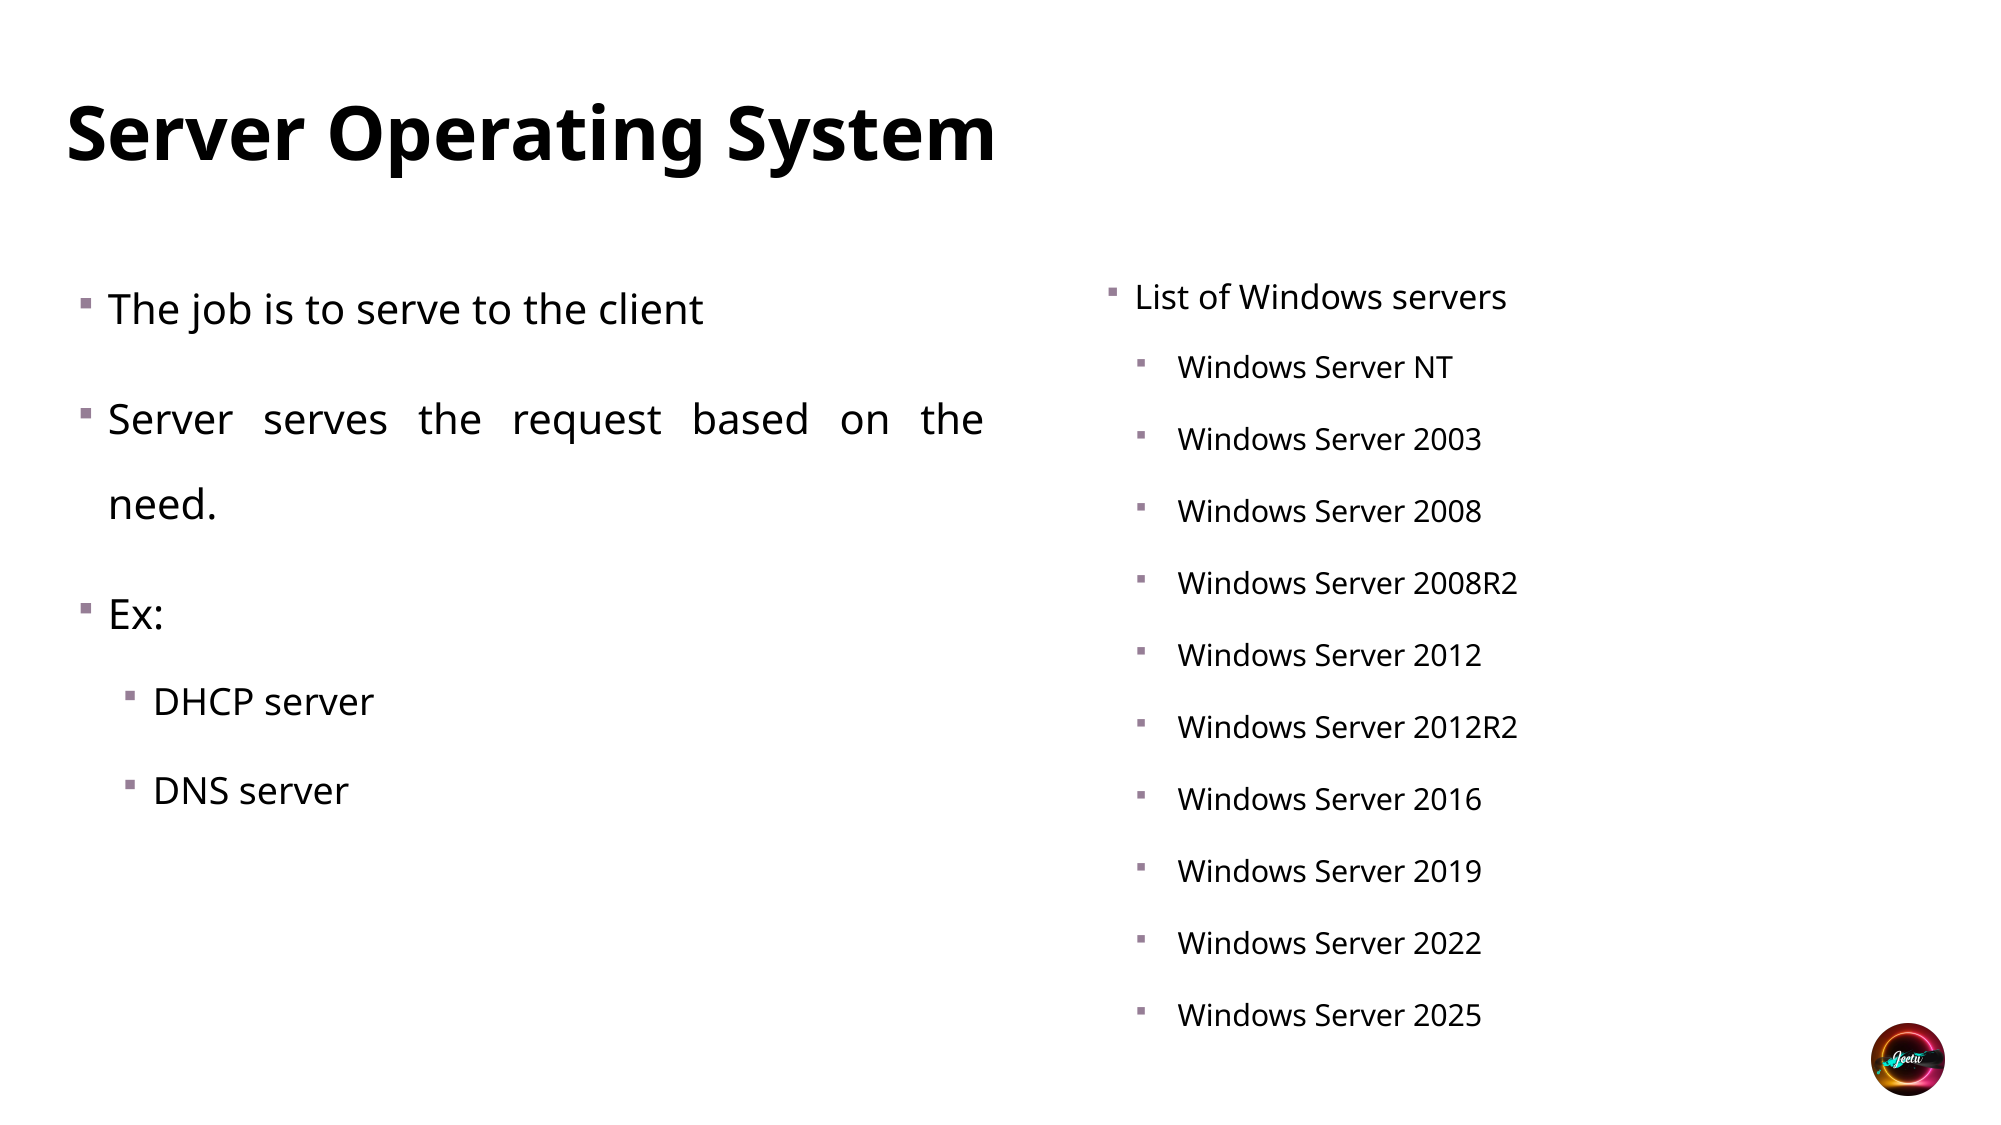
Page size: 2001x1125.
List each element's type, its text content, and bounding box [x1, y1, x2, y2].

text_box List of Windows servers Windows Server NT Windows Server 2003 Windows Server 2008 Windows Server 2008R2 Windows Server 2012 Windows Server 2012R2 Windows Server 2016 Windows Server 2019 Windows Server 2022 Windows Server 2025 [1091, 239, 1939, 1049]
list The job is to serve to the client Server serves the request based on the need. Ex: DHCP server DNS server [62, 239, 1000, 1049]
picture [1871, 1023, 1945, 1096]
title Server Operating System [51, 50, 1952, 222]
